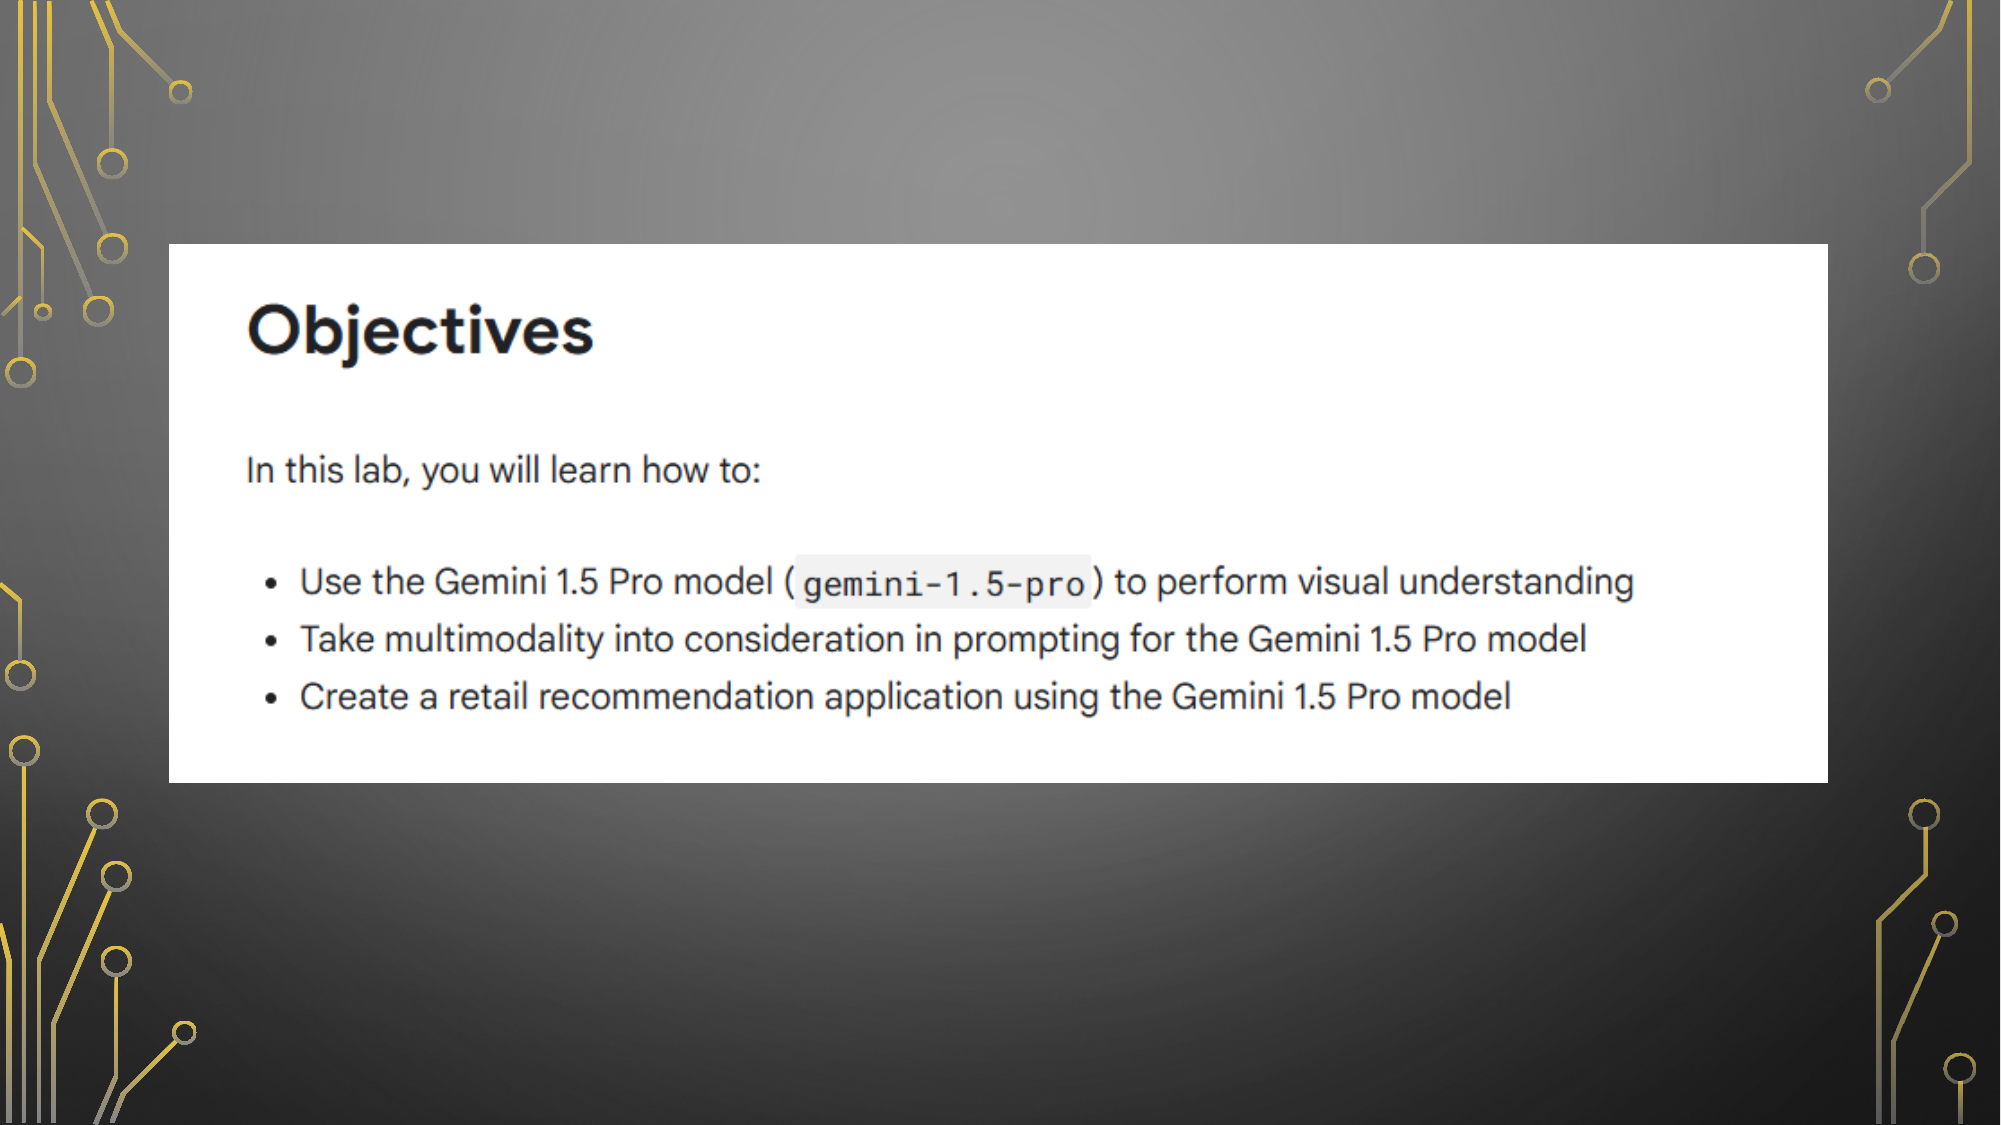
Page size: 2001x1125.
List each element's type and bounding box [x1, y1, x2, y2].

picture [169, 244, 1828, 784]
